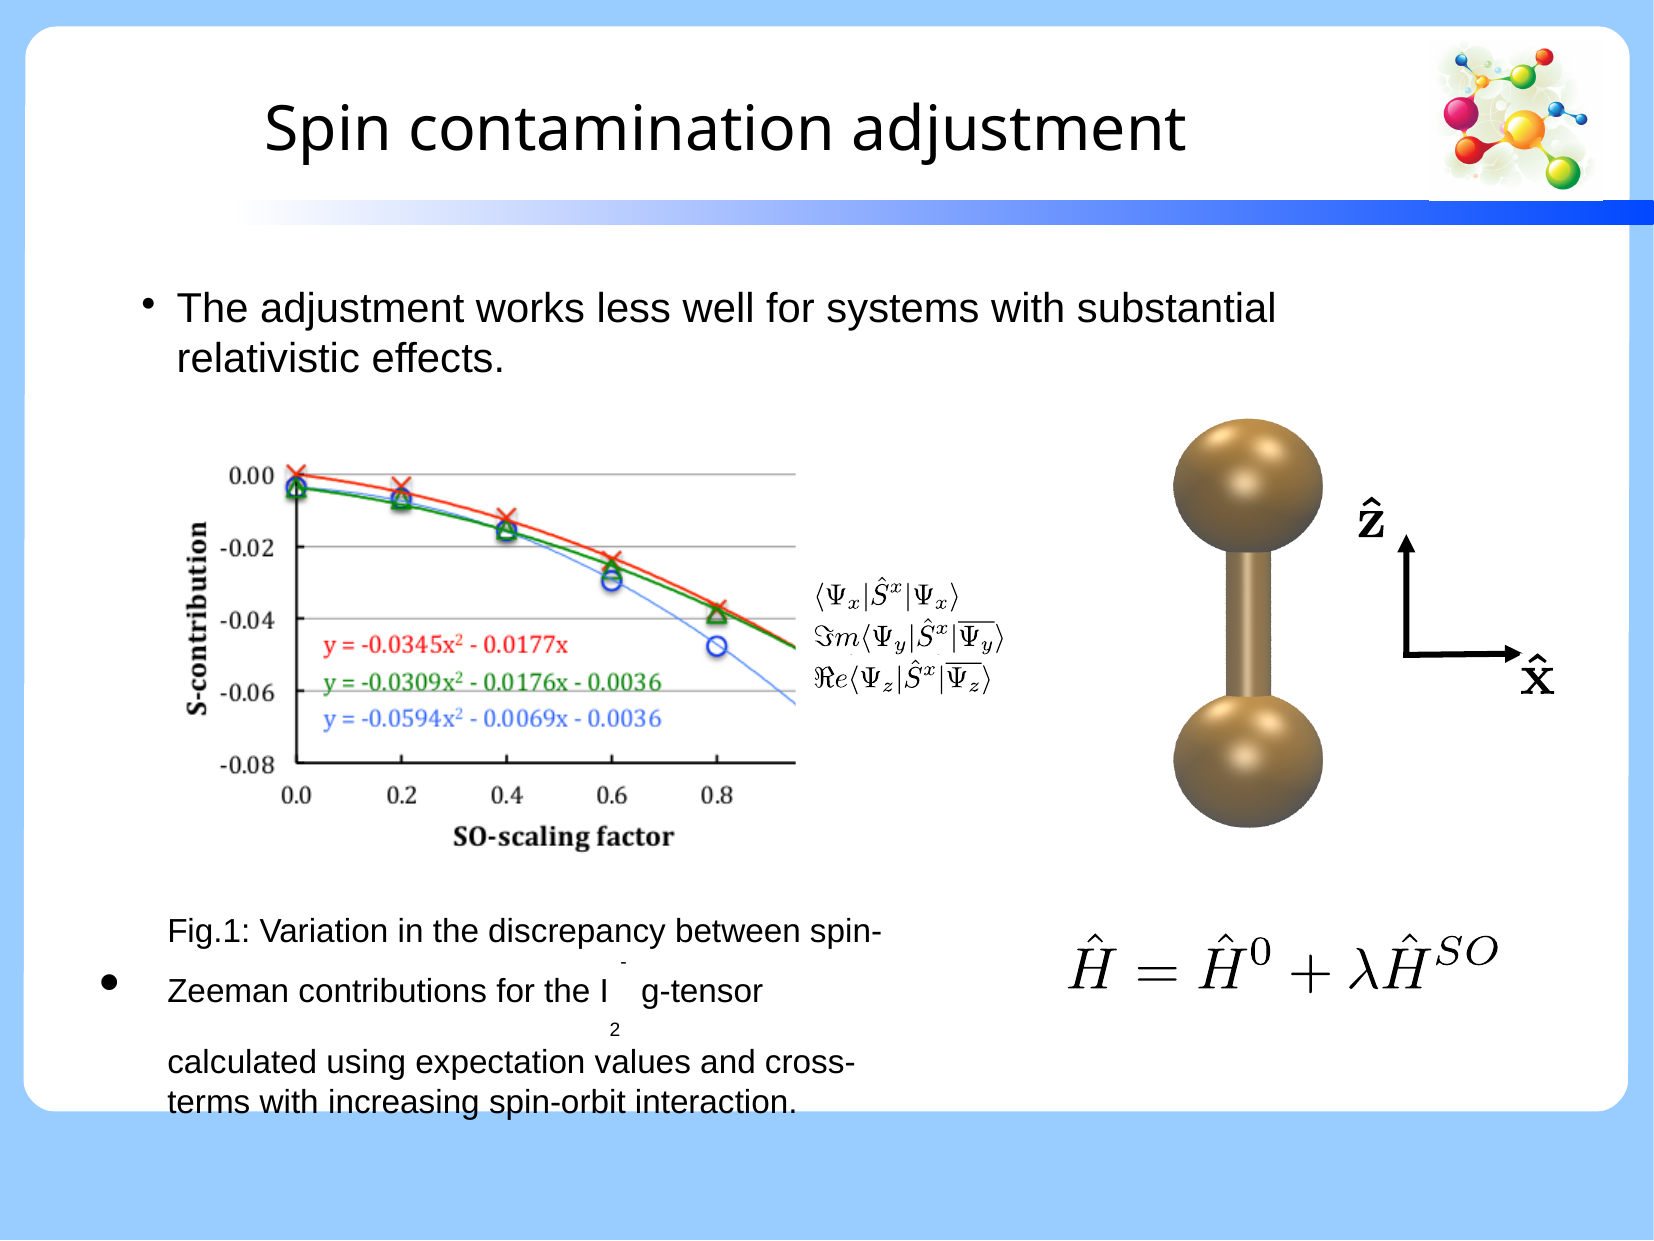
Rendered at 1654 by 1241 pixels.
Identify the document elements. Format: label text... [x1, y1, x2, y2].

text_box [904, 666, 923, 688]
picture [169, 435, 796, 855]
text_box [890, 583, 902, 593]
text_box [835, 674, 848, 688]
text_box [1087, 933, 1104, 943]
text_box [935, 599, 947, 609]
picture [1428, 35, 1603, 201]
text_box [1521, 667, 1555, 694]
text_box [816, 582, 824, 612]
text_box [1358, 511, 1384, 538]
text_box [1400, 534, 1413, 654]
text_box [1403, 647, 1522, 660]
text_box [813, 618, 1006, 655]
text_box [969, 682, 979, 692]
text_box [981, 641, 993, 655]
text_box [826, 584, 846, 605]
text_box [1349, 947, 1379, 990]
text_box [923, 666, 935, 676]
text_box [1065, 933, 1501, 994]
text_box Spin contamination adjustment [82, 49, 1370, 201]
text_box [848, 599, 860, 609]
table_cell 9.41 [790, 201, 794, 224]
text_box [1362, 496, 1381, 507]
text_box [936, 624, 948, 635]
text_box [82, 236, 1571, 1028]
text_box [1528, 653, 1547, 664]
text_box [1291, 954, 1330, 994]
text_box [1401, 933, 1418, 943]
text_box [1217, 933, 1234, 943]
text_box [894, 641, 906, 655]
text_box [835, 632, 860, 647]
text_box [1466, 935, 1498, 966]
text_box [814, 633, 834, 647]
text_box [917, 625, 935, 647]
text_box [814, 666, 835, 688]
table_cell 8.0 [873, 201, 877, 224]
text_box [1198, 948, 1248, 989]
text_box [950, 582, 958, 612]
text_box The adjustment works less well for systems with substantial relativistic effects. [126, 273, 1357, 382]
text_box [883, 682, 893, 692]
text_box [872, 625, 893, 646]
text_box [1519, 653, 1556, 694]
text_box [878, 576, 887, 582]
text_box [860, 667, 881, 688]
text_box [1251, 937, 1271, 966]
text_box Fig.1: Variation in the discrepancy between spin-Zeeman contributions for the I2- g-tensor calculated using expectation values and cross-terms with increasing spin-orbit interaction. [152, 902, 933, 1078]
text_box [1067, 948, 1117, 989]
text_box [813, 659, 993, 695]
text_box [1382, 948, 1432, 989]
text_box [1354, 496, 1389, 538]
text_box [956, 201, 961, 224]
text_box [959, 625, 980, 646]
picture [1172, 418, 1323, 828]
text_box [813, 576, 961, 612]
text_box [814, 625, 834, 637]
text_box [947, 667, 967, 688]
text_box [1435, 935, 1462, 966]
text_box [913, 584, 934, 605]
text_box [871, 583, 889, 606]
